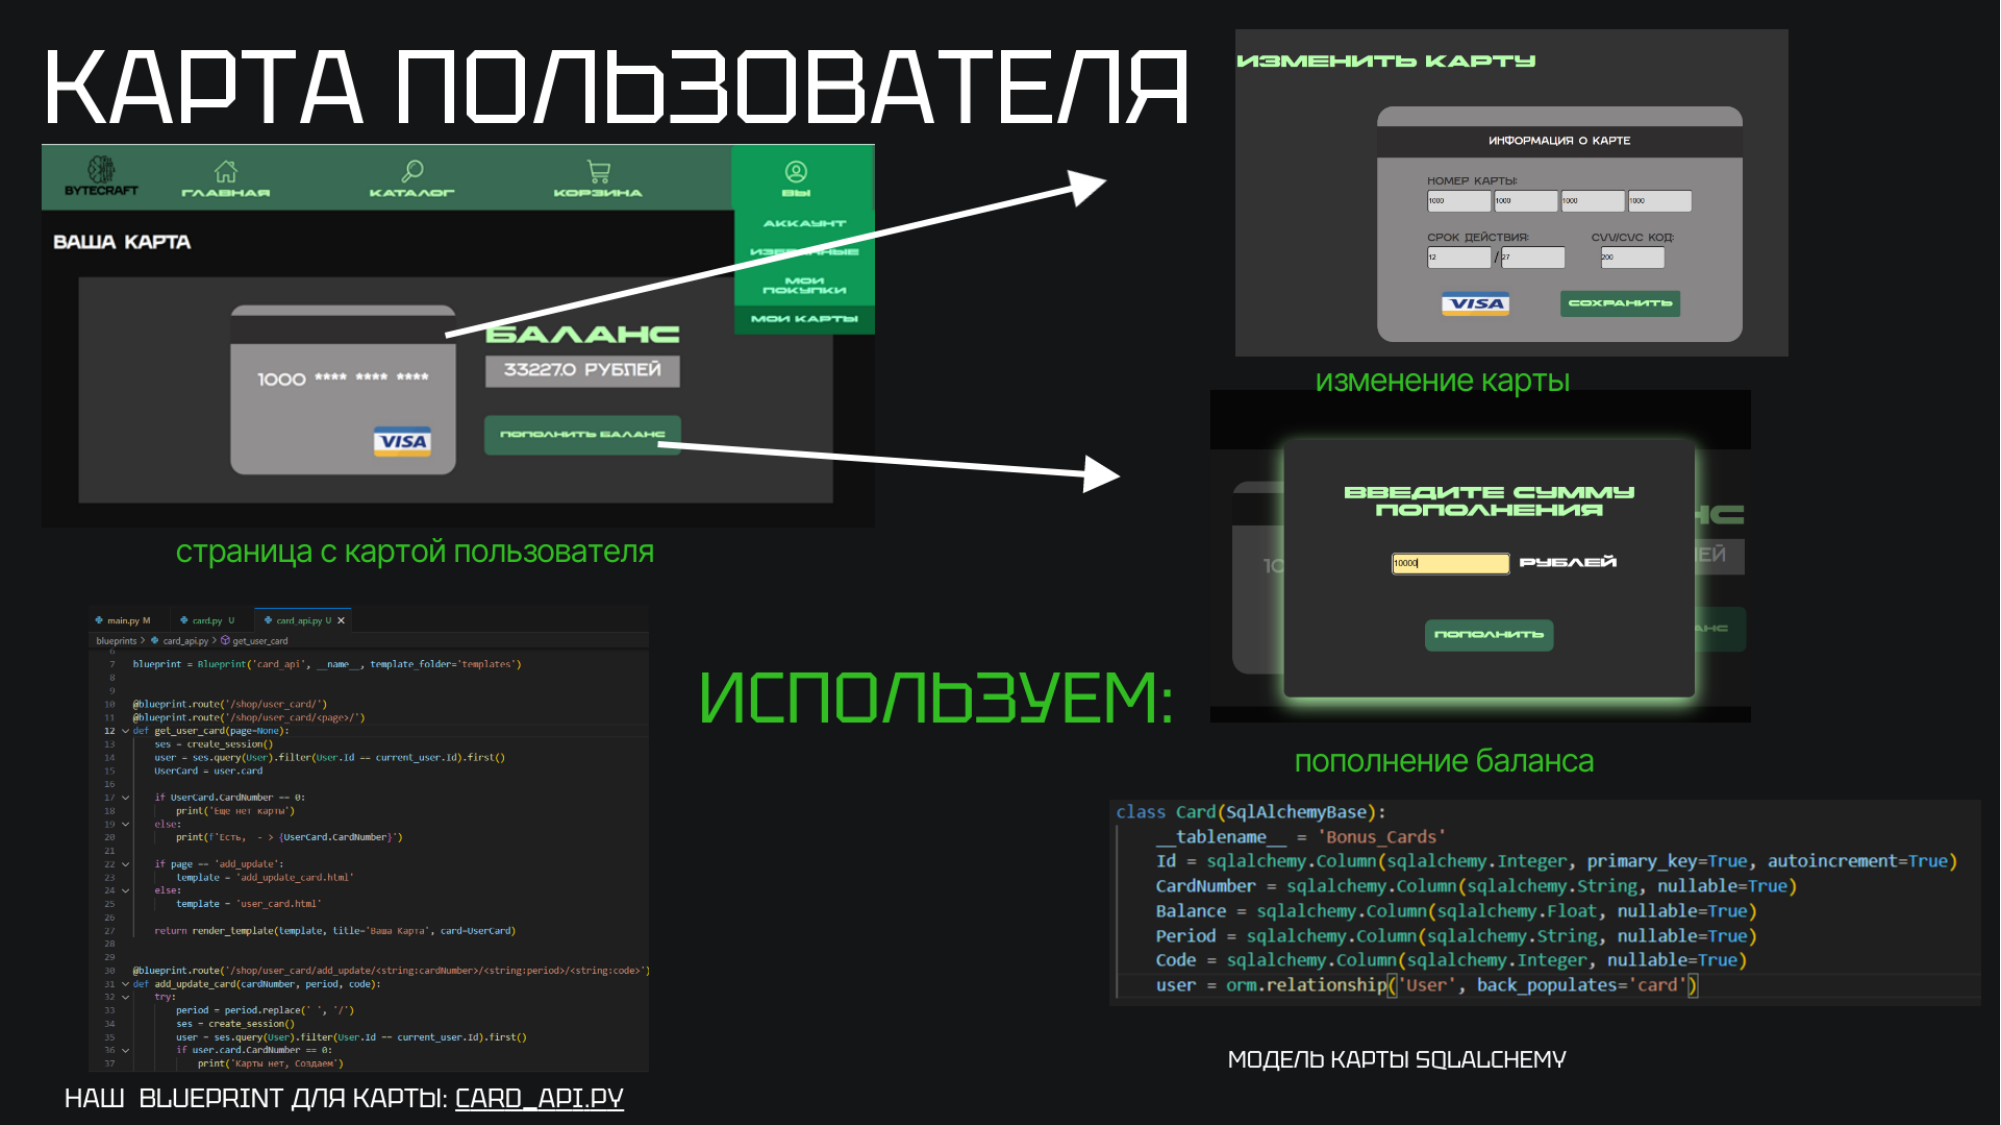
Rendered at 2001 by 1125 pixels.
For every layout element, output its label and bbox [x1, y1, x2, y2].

list [0, 0, 2000, 1125]
